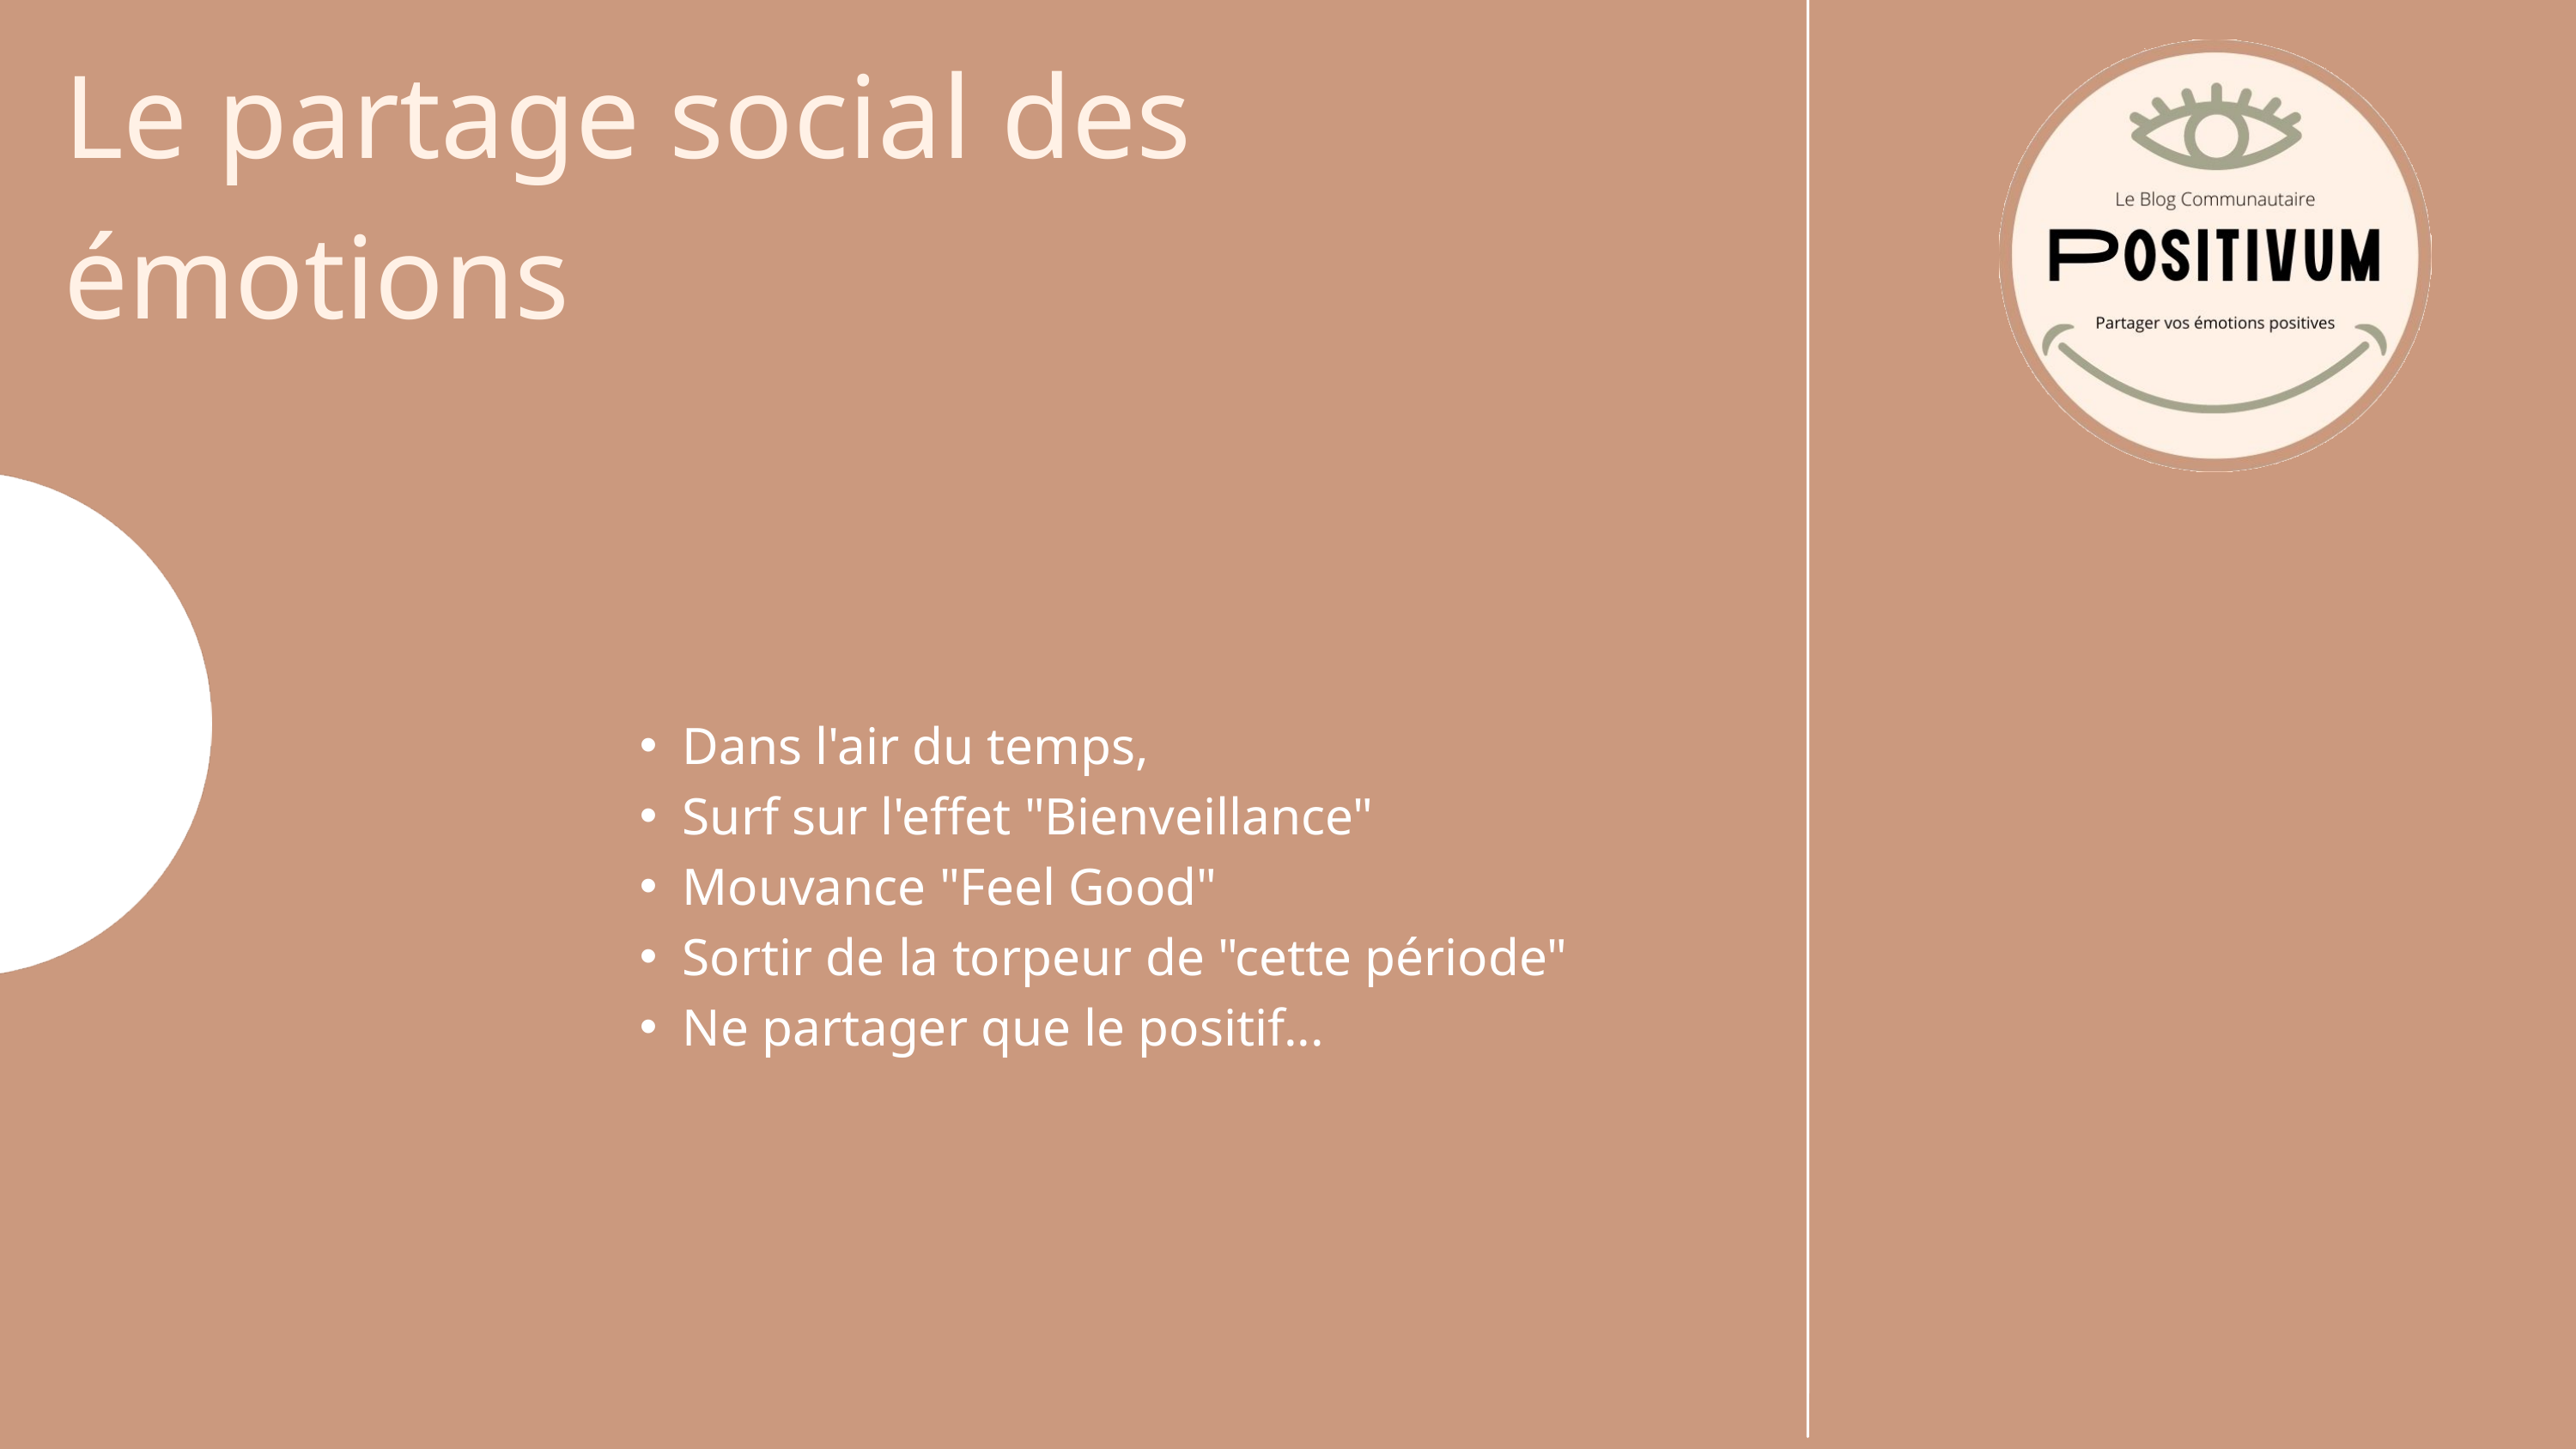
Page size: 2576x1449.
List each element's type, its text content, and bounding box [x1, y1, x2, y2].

picture [1998, 39, 2432, 473]
text_box Dans l'air du temps, Surf sur l'effet "Bienveillance" Mouvance "Feel Good" Sortir de la torpeur de "cette période" Ne partager que le positif... [597, 704, 1735, 1126]
text_box Le partage social des émotions [64, 21, 1539, 502]
picture [0, 471, 338, 977]
